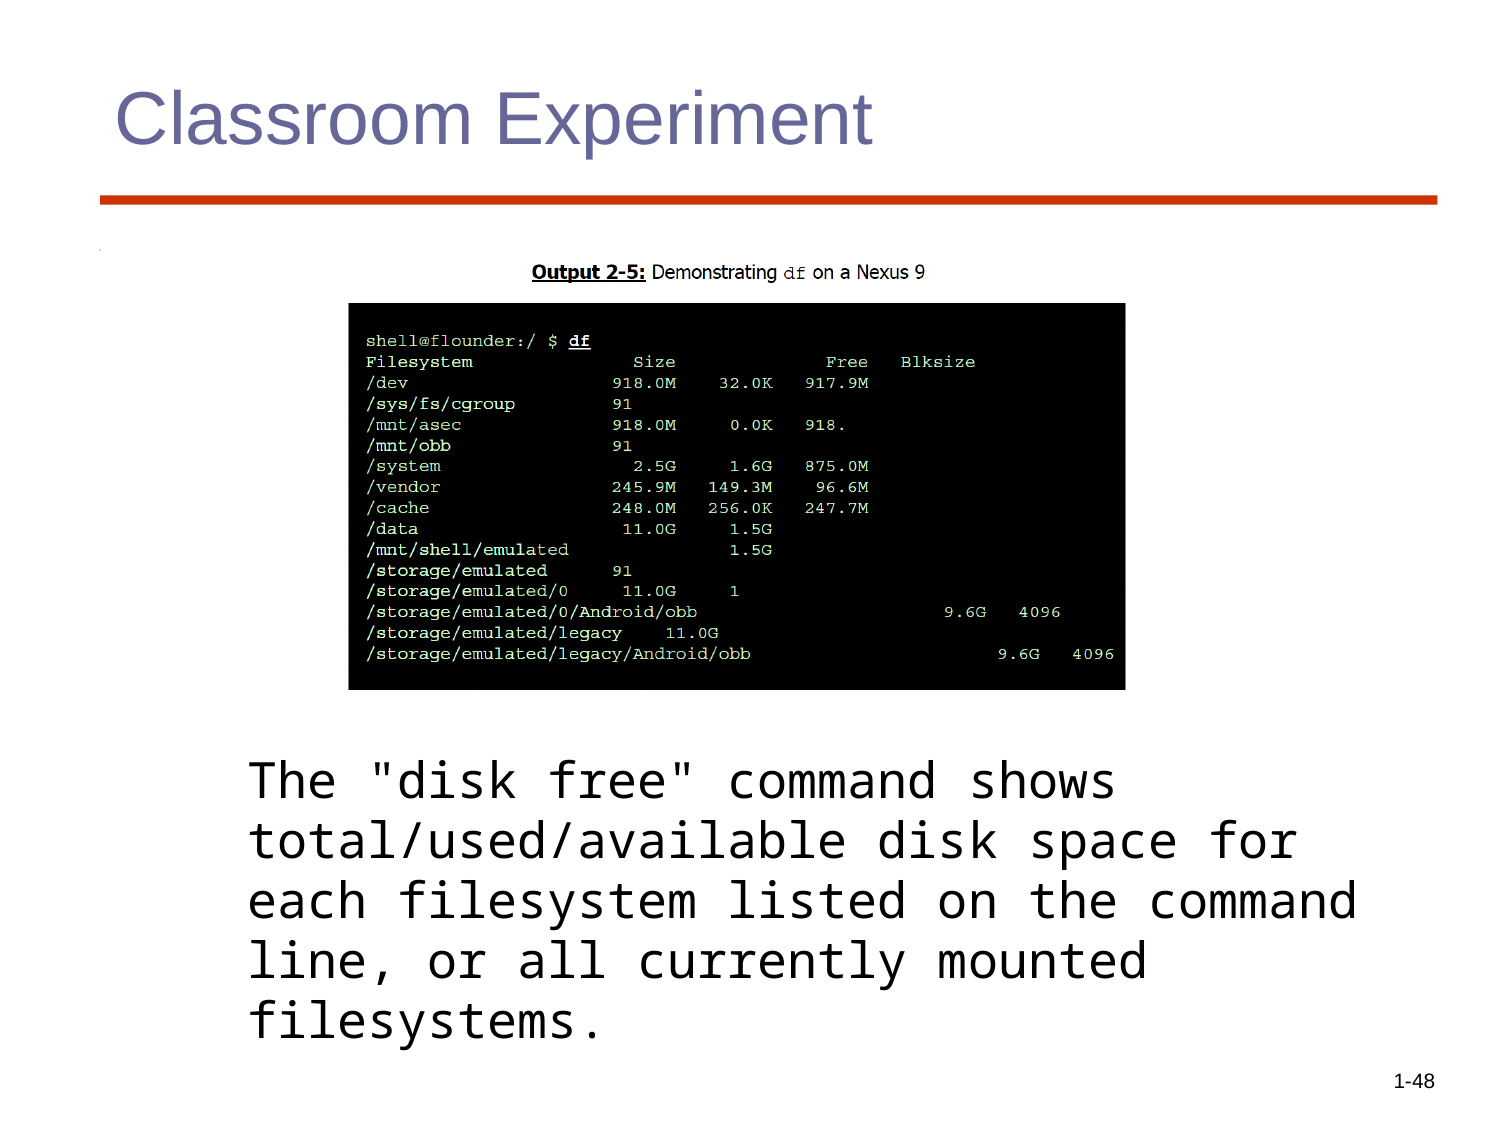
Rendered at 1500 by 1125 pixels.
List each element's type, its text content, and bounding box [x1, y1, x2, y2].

text_box The "disk free" command shows total/used/available disk space for each filesystem listed on the command line, or all currently mounted filesystems. [232, 740, 1496, 1056]
slide_number 1-48 [1137, 1056, 1451, 1101]
title Classroom Experiment [99, 62, 1438, 250]
picture [312, 249, 1226, 713]
